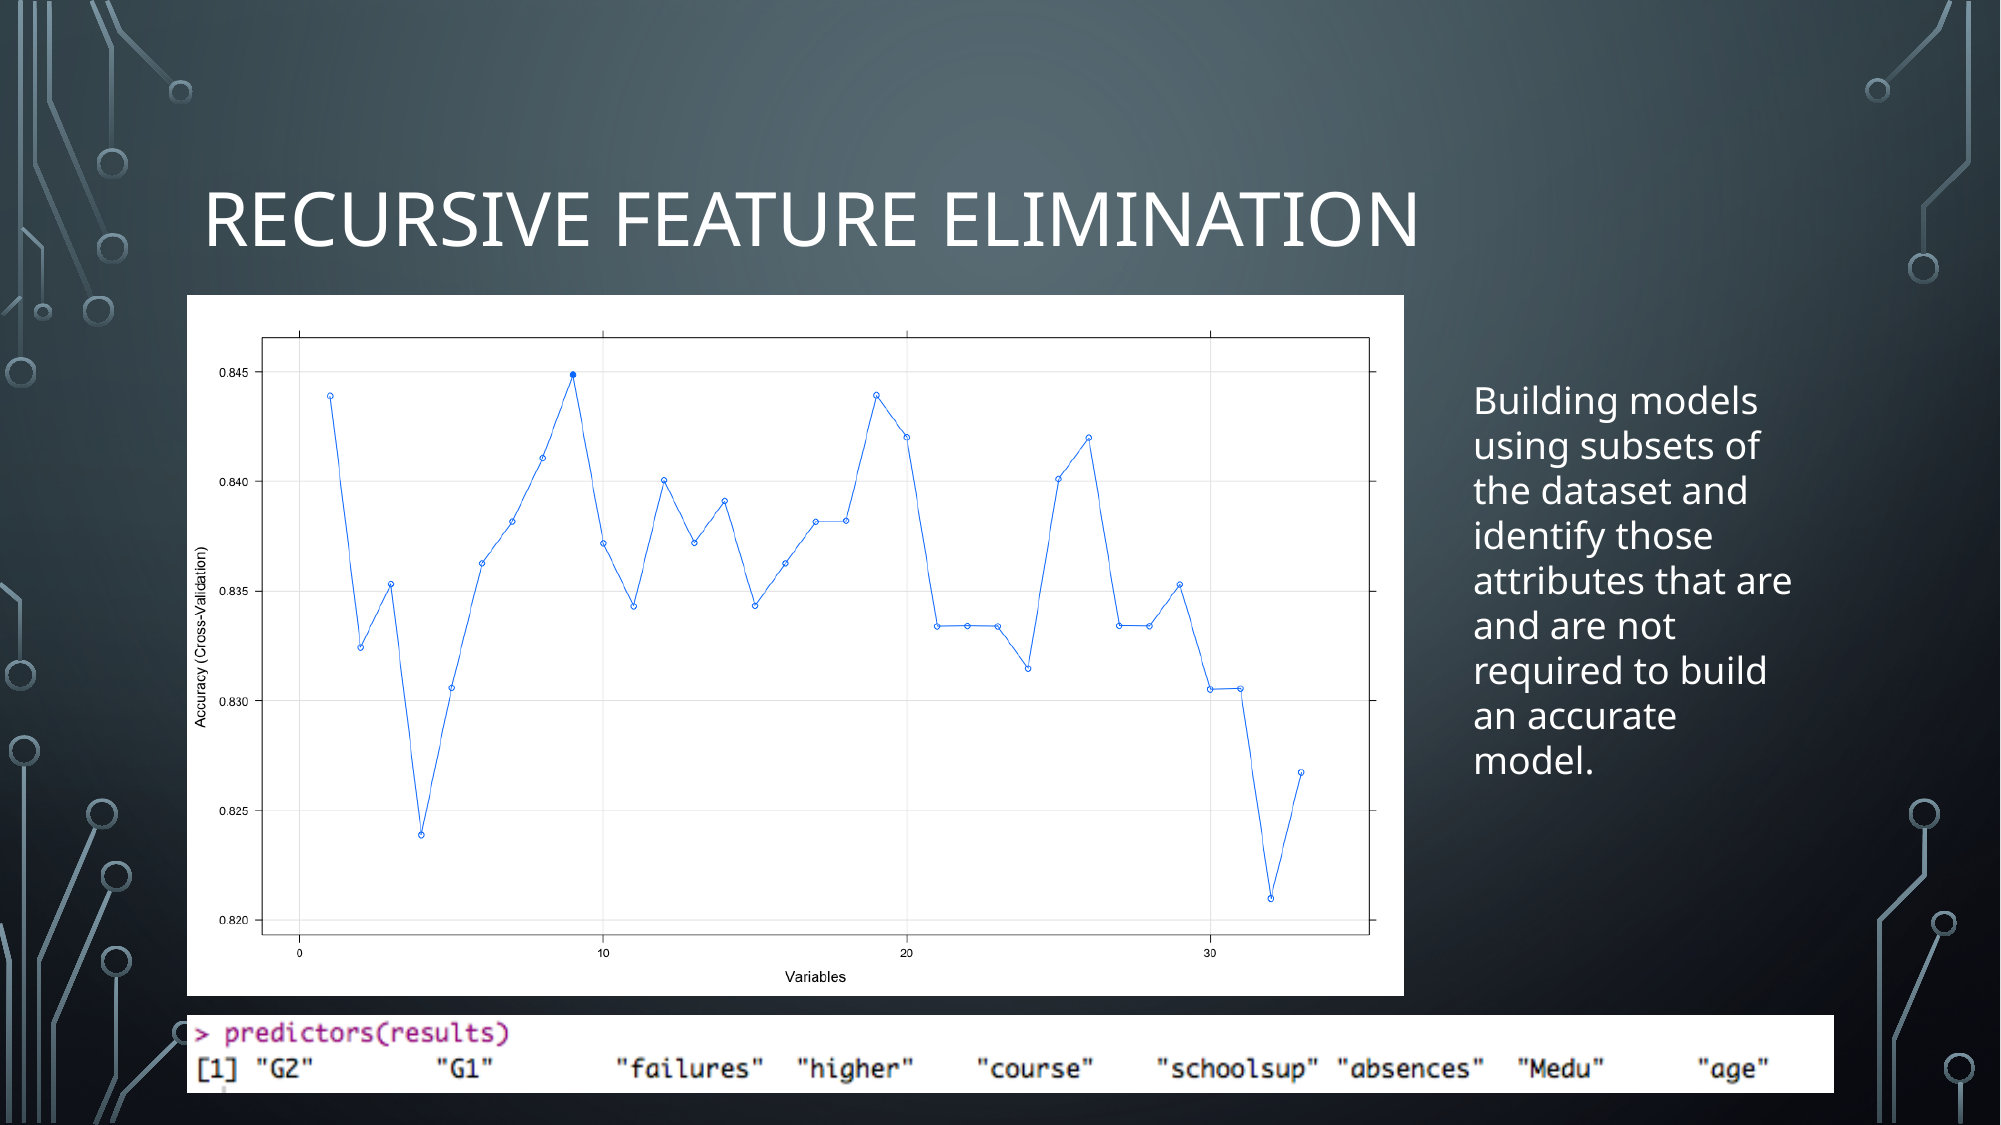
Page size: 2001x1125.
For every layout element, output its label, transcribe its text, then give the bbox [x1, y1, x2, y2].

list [186, 295, 1405, 996]
text_box Building models using subsets of the dataset and identify those attributes that are and are not required to build an accurate model. [1458, 369, 1813, 879]
picture [186, 1014, 1834, 1093]
title RECURSIVE FEATURE ELIMINATION [187, 101, 1813, 344]
